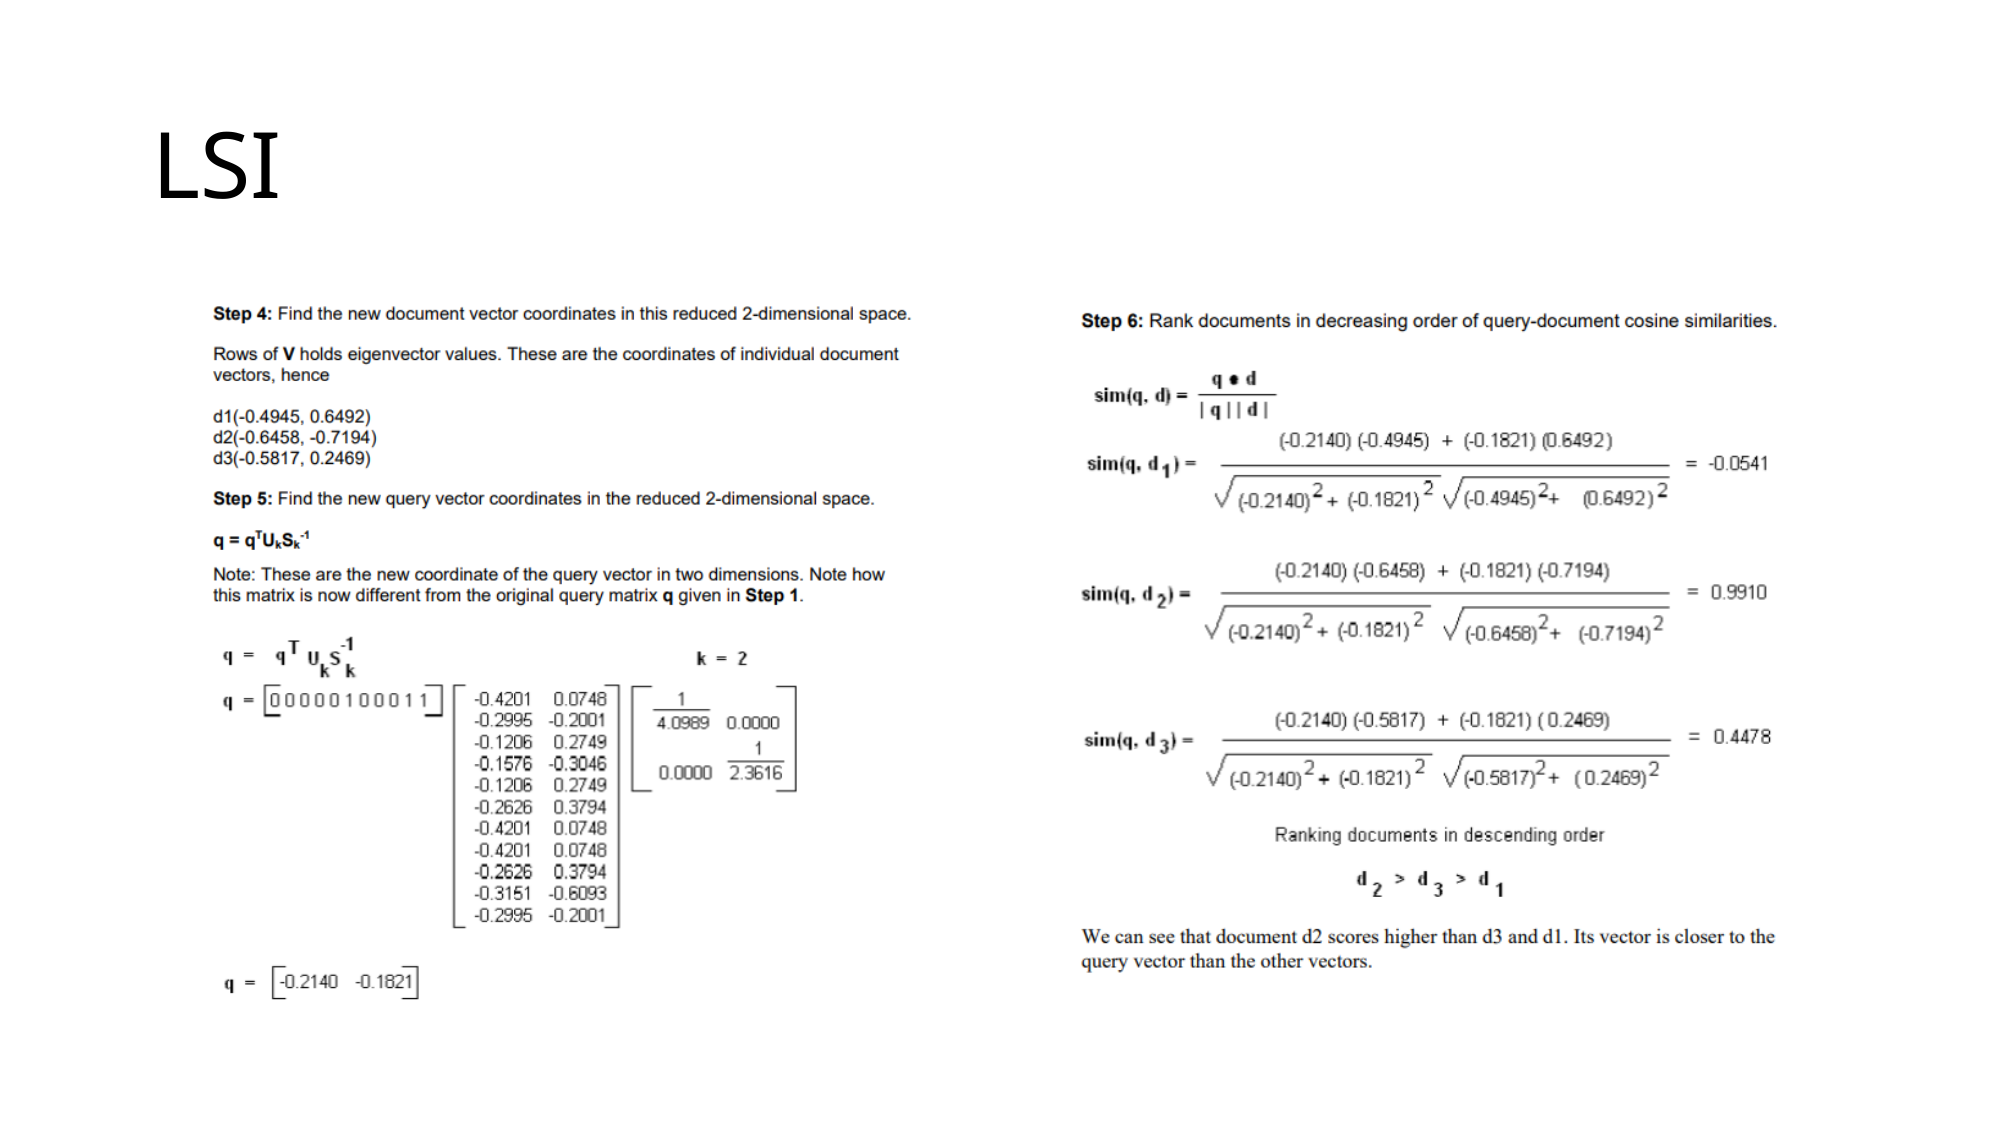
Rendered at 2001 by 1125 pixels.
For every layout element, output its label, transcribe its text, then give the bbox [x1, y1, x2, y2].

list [1070, 299, 1805, 1014]
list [206, 299, 919, 1014]
title LSI [137, 59, 1863, 278]
